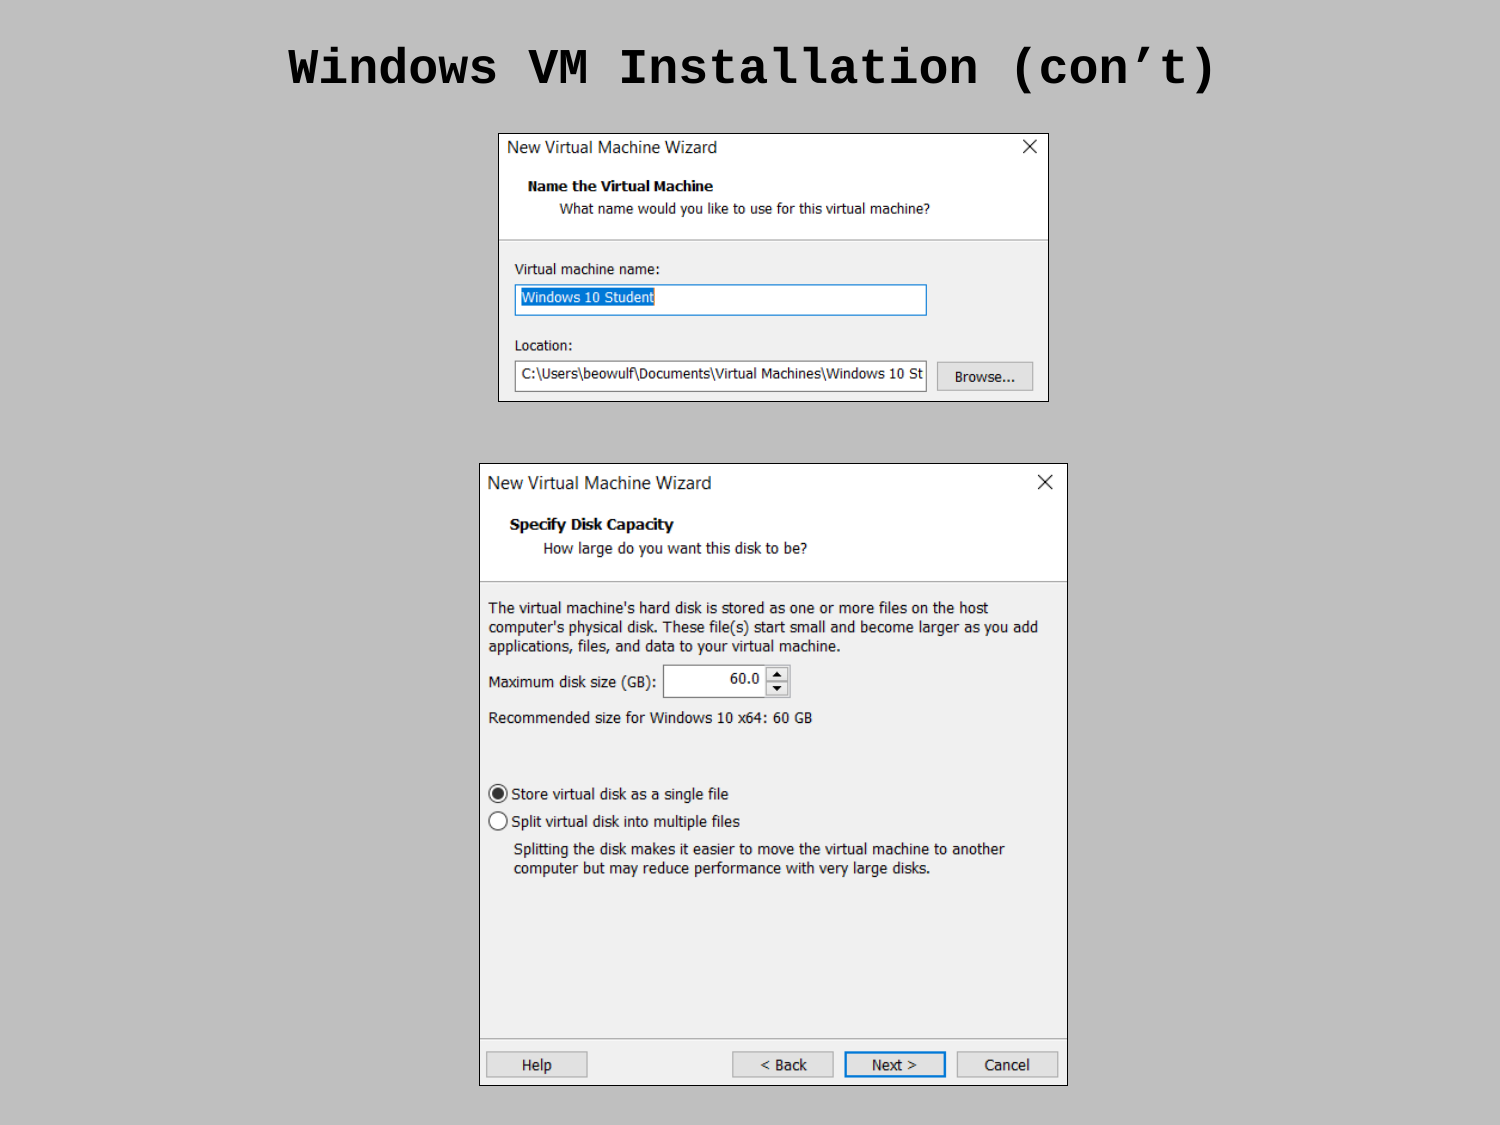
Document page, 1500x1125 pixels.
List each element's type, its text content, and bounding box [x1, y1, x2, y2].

text_box Windows VM Installation (con’t) [85, 14, 1421, 114]
picture [479, 463, 1068, 1087]
picture [497, 133, 1049, 402]
